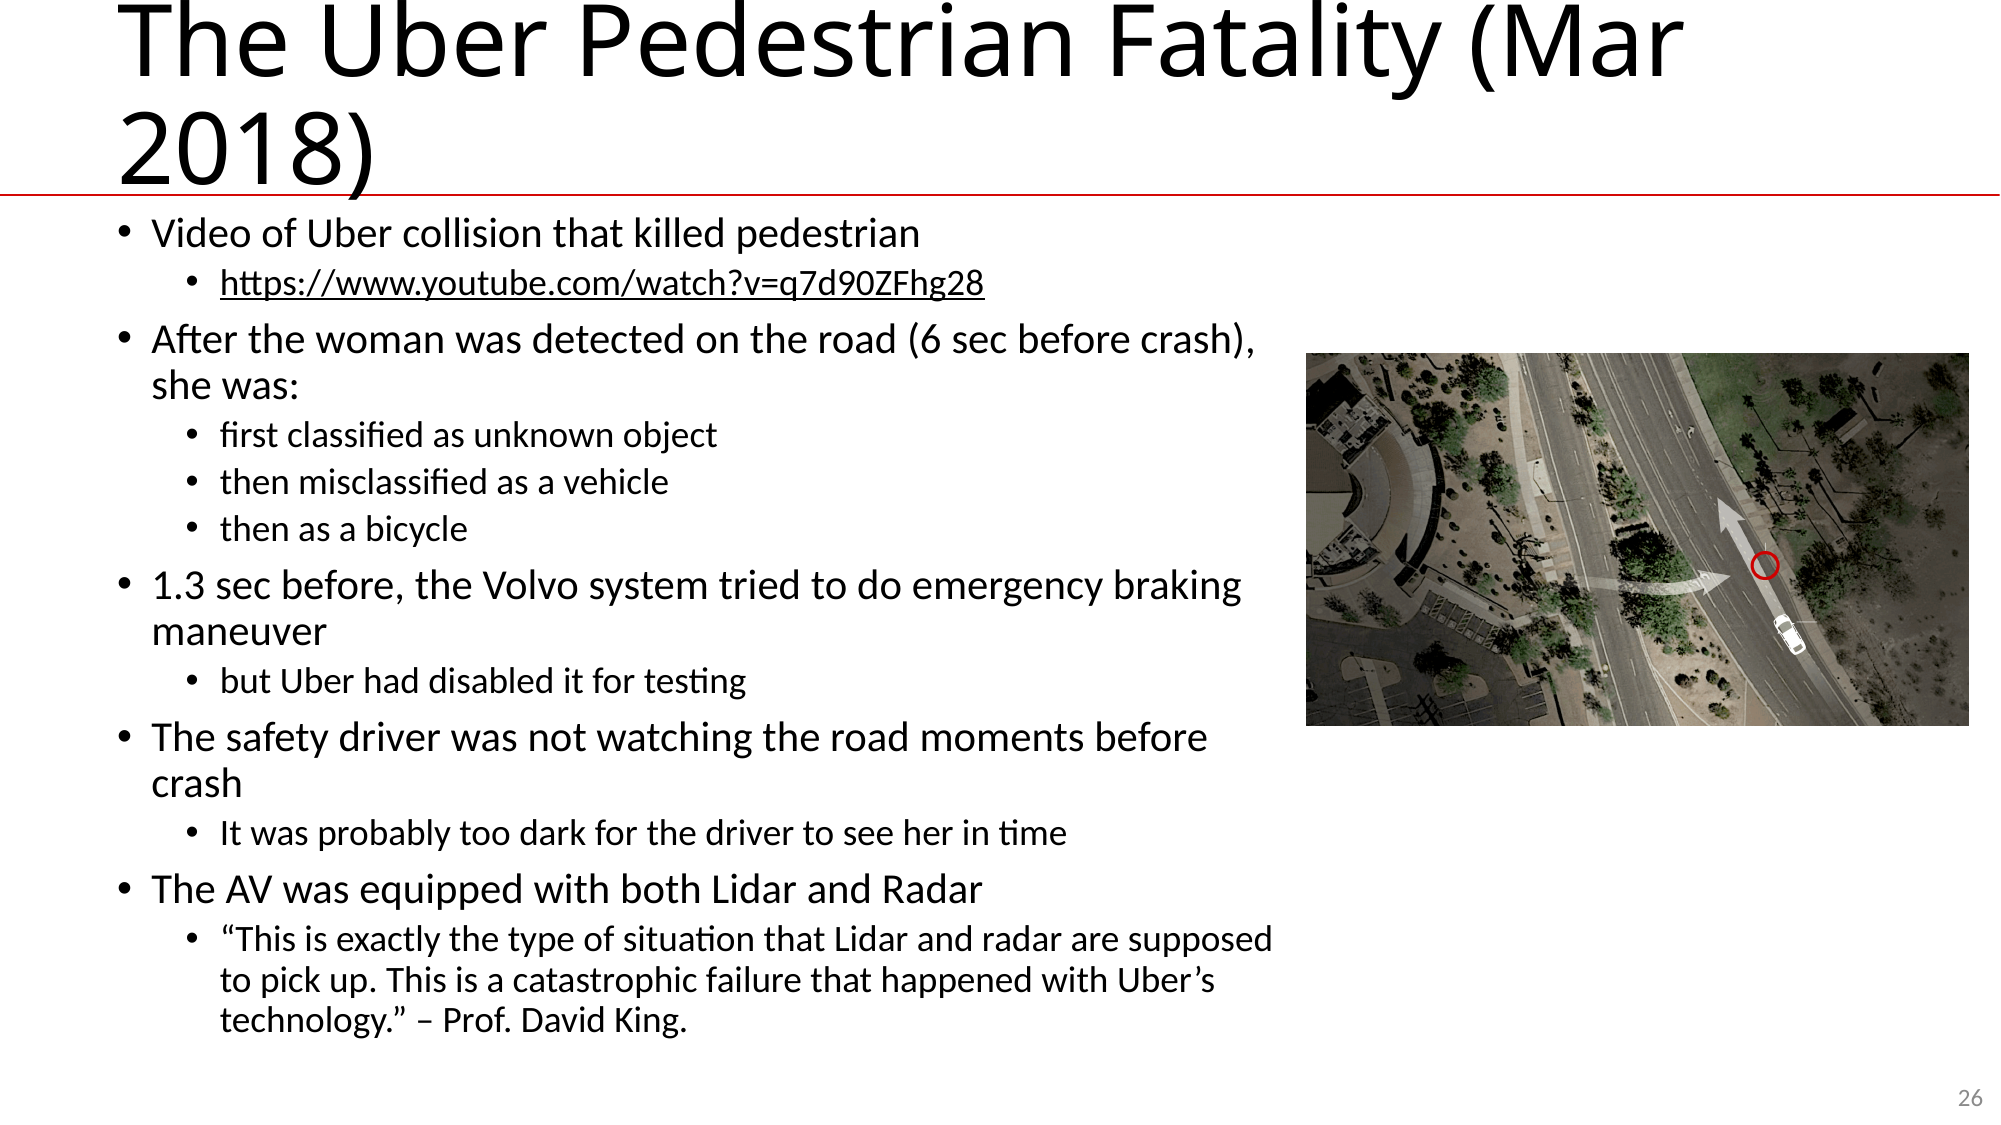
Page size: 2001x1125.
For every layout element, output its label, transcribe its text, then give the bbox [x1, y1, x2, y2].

slide_number 26 [1548, 1066, 1999, 1125]
picture [1306, 353, 1969, 726]
list Video of Uber collision that killed pedestrian https://www.youtube.com/watch?v=q7d90ZFhg28 After the woman was detected on the road (6 sec before crash), she was: first classified as unknown object then misclassified as a vehicle then as a bicycle 1.3 sec before, the Volvo system tried to do emergency braking maneuver but Uber had disabled it for testing The safety driver was not watching the road moments before crash It was probably too dark for the driver to see her in time The AV was equipped with both Lidar and Radar “This is exactly the type of situation that Lidar and radar are supposed to pick up. This is a catastrophic failure that happened with Uber’s technology.” – Prof. David King. [102, 203, 1307, 1056]
title The Uber Pedestrian Fatality (Mar 2018) [102, 10, 1899, 186]
